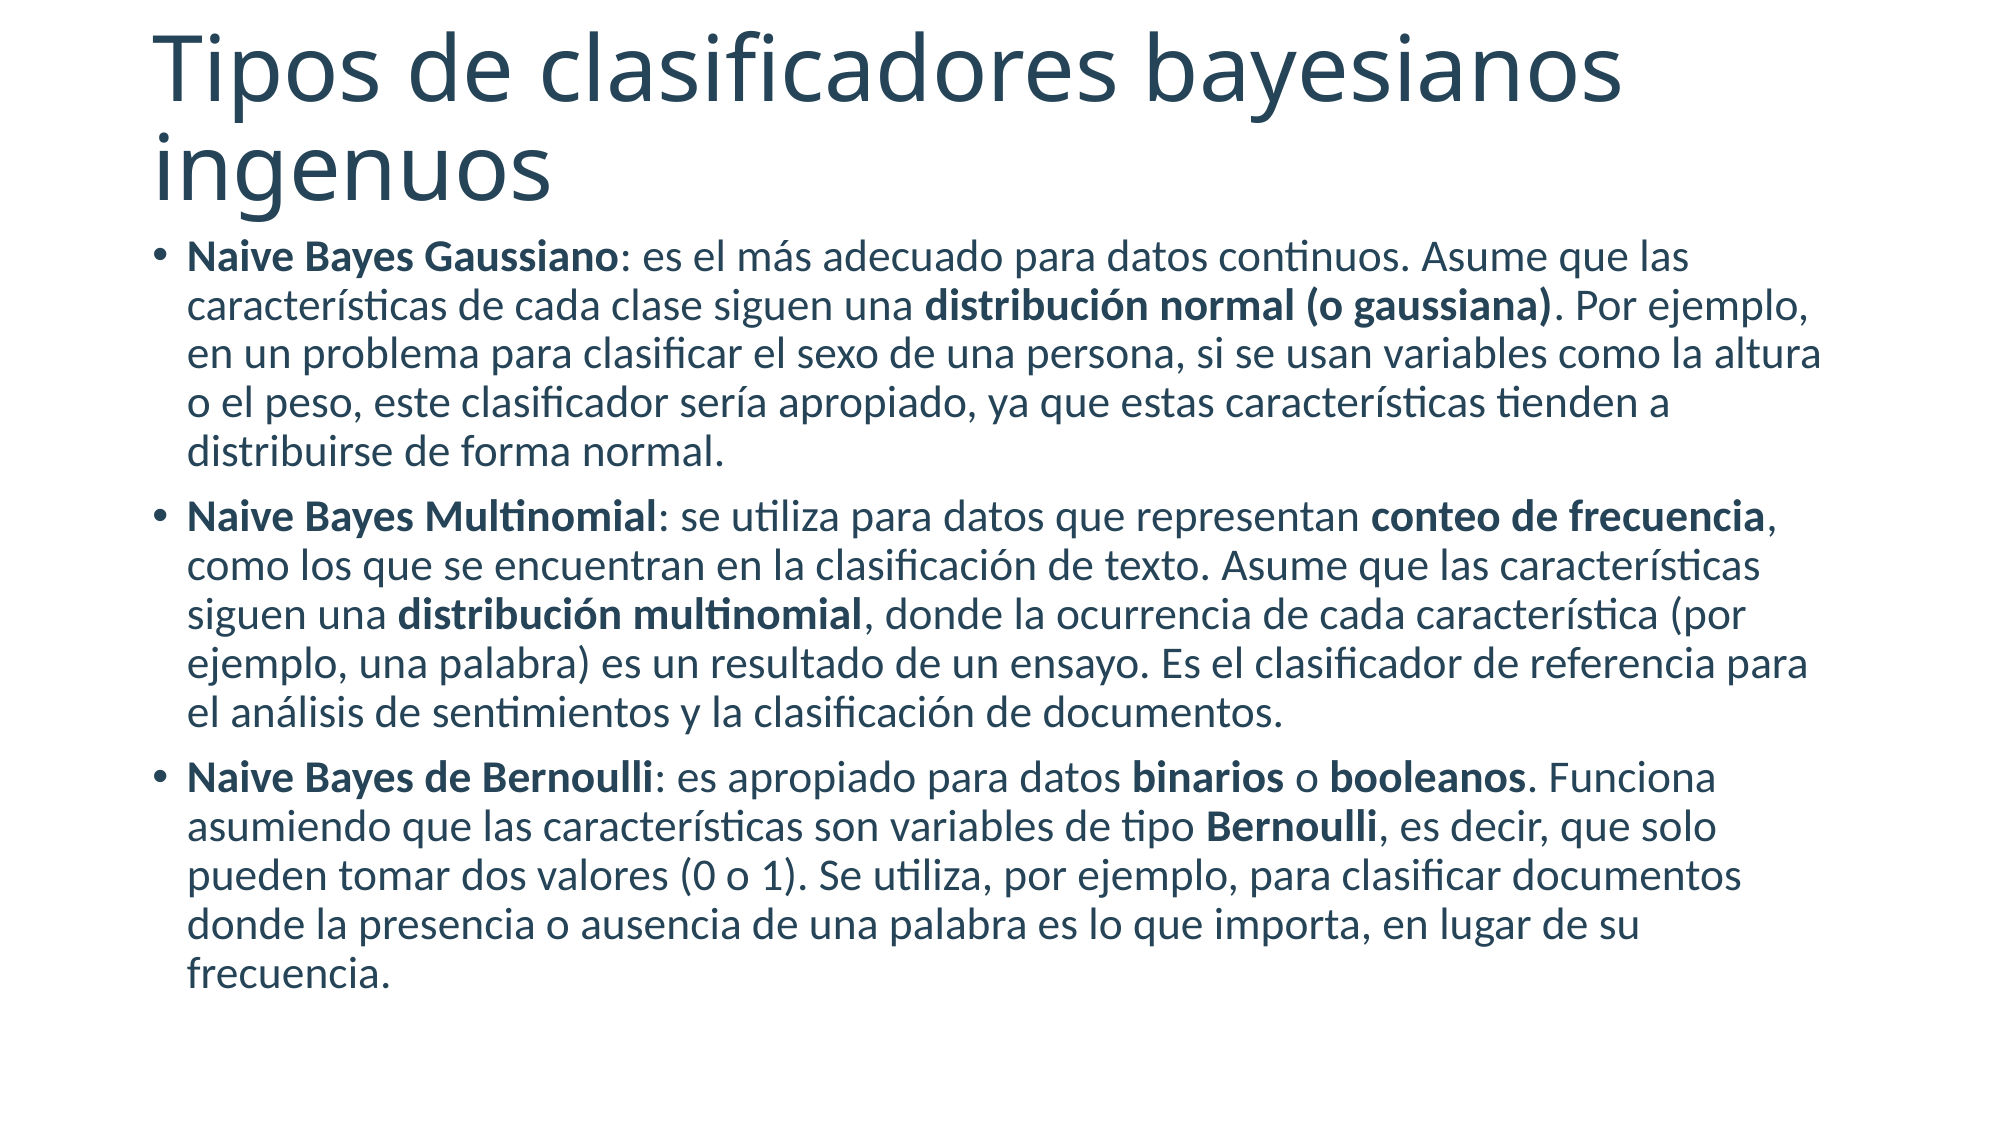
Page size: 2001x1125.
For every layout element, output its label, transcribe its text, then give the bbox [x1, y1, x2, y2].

title Tipos de clasificadores bayesianos ingenuos [137, 59, 1863, 182]
list Naive Bayes Gaussiano: es el más adecuado para datos continuos. Asume que las características de cada clase siguen una distribución normal (o gaussiana). Por ejemplo, en un problema para clasificar el sexo de una persona, si se usan variables como la altura o el peso, este clasificador sería apropiado, ya que estas características tienden a distribuirse de forma normal. Naive Bayes Multinomial: se utiliza para datos que representan conteo de frecuencia, como los que se encuentran en la clasificación de texto. Asume que las características siguen una distribución multinomial, donde la ocurrencia de cada característica (por ejemplo, una palabra) es un resultado de un ensayo. Es el clasificador de referencia para el análisis de sentimientos y la clasificación de documentos. Naive Bayes de Bernoulli: es apropiado para datos binarios o booleanos. Funciona asumiendo que las características son variables de tipo Bernoulli, es decir, que solo pueden tomar dos valores (0 o 1). Se utiliza, por ejemplo, para clasificar documentos donde la presencia o ausencia de una palabra es lo que importa, en lugar de su frecuencia. [137, 224, 1863, 1014]
